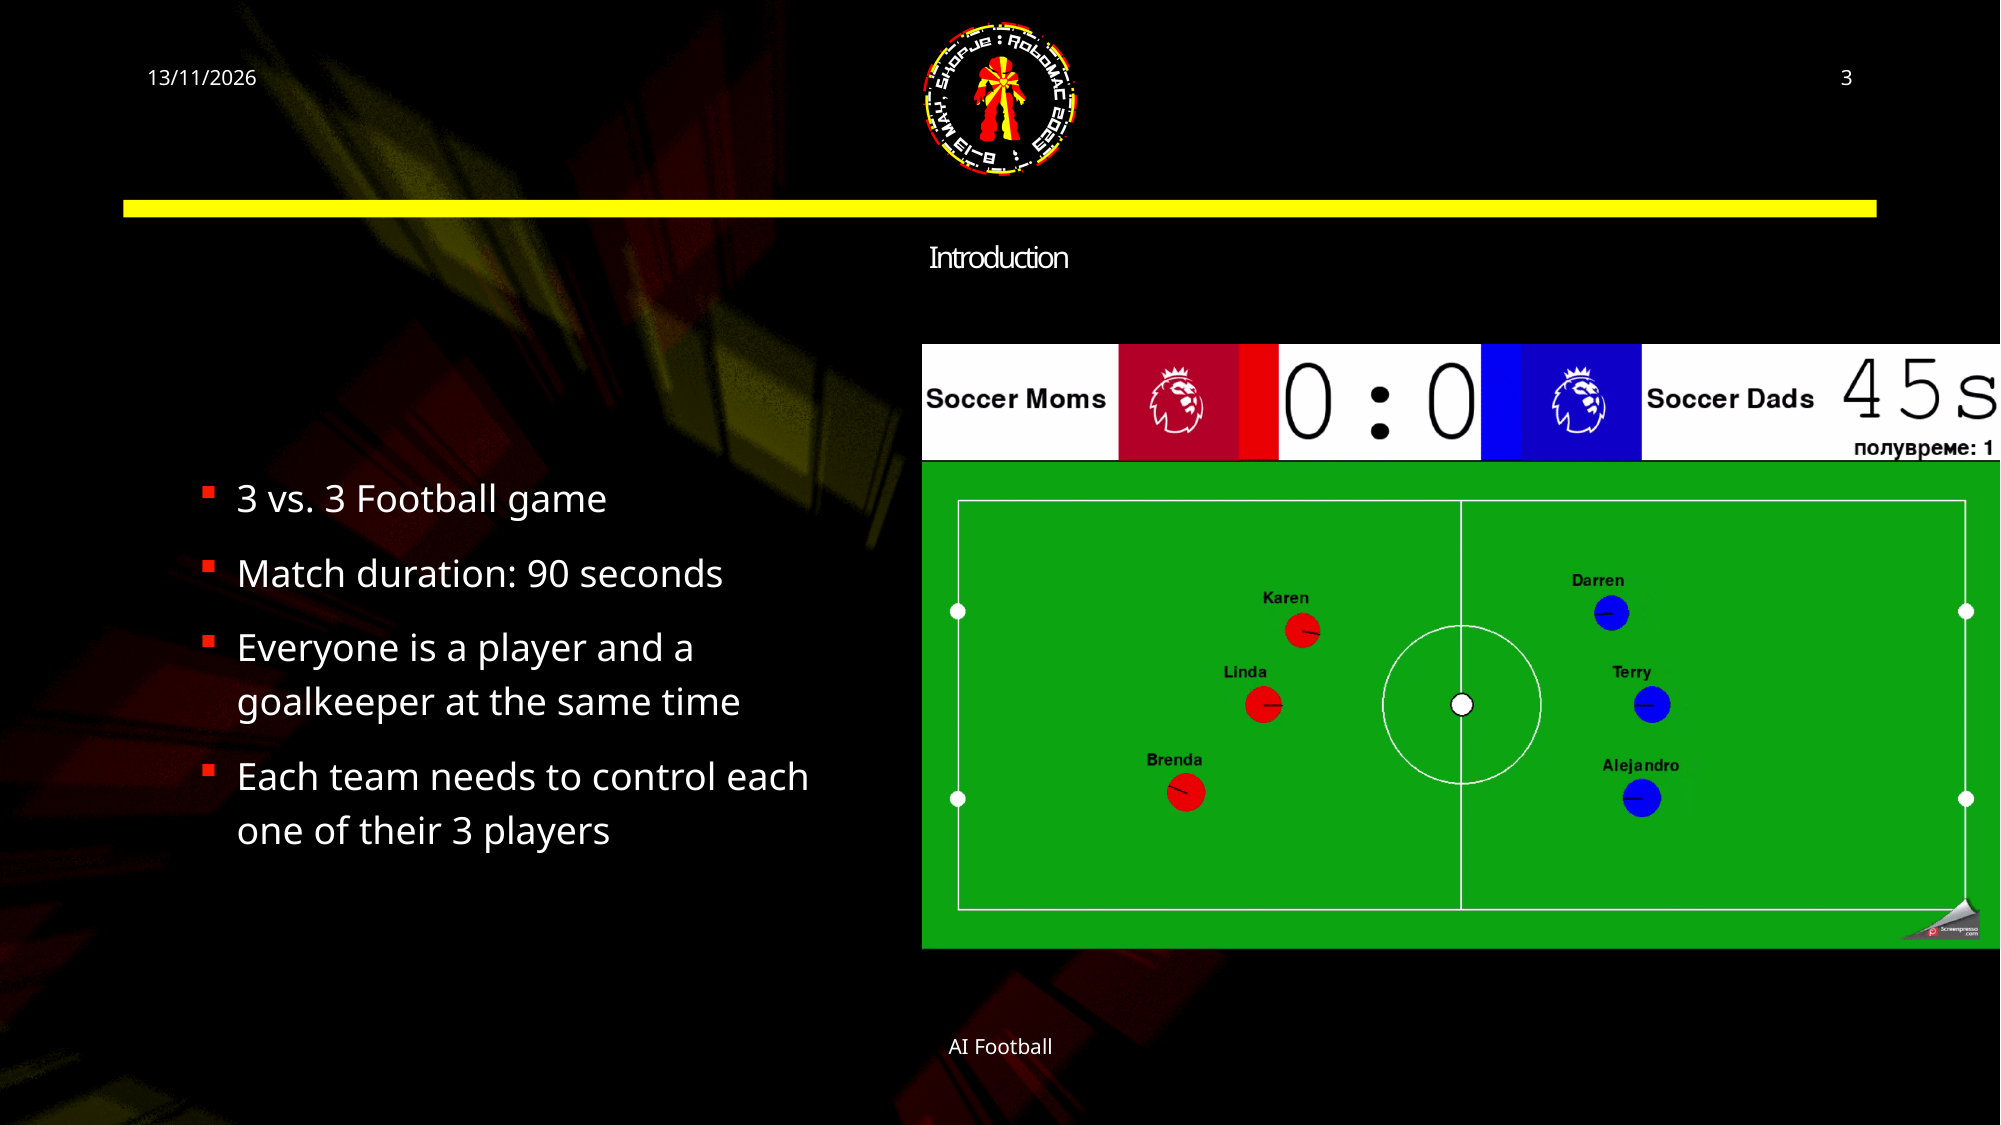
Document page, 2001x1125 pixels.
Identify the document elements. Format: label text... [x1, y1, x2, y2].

picture [0, 0, 2000, 1125]
title Introduction [131, 206, 1868, 313]
footer AI Football [131, 1021, 1869, 1074]
list 3 vs. 3 Football game Match duration: 90 seconds Everyone is a player and a goalkeeper at the same time Each team needs to control each one of their 3 players [184, 361, 864, 967]
slide_number 3 [1717, 52, 1868, 105]
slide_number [131, 52, 732, 105]
